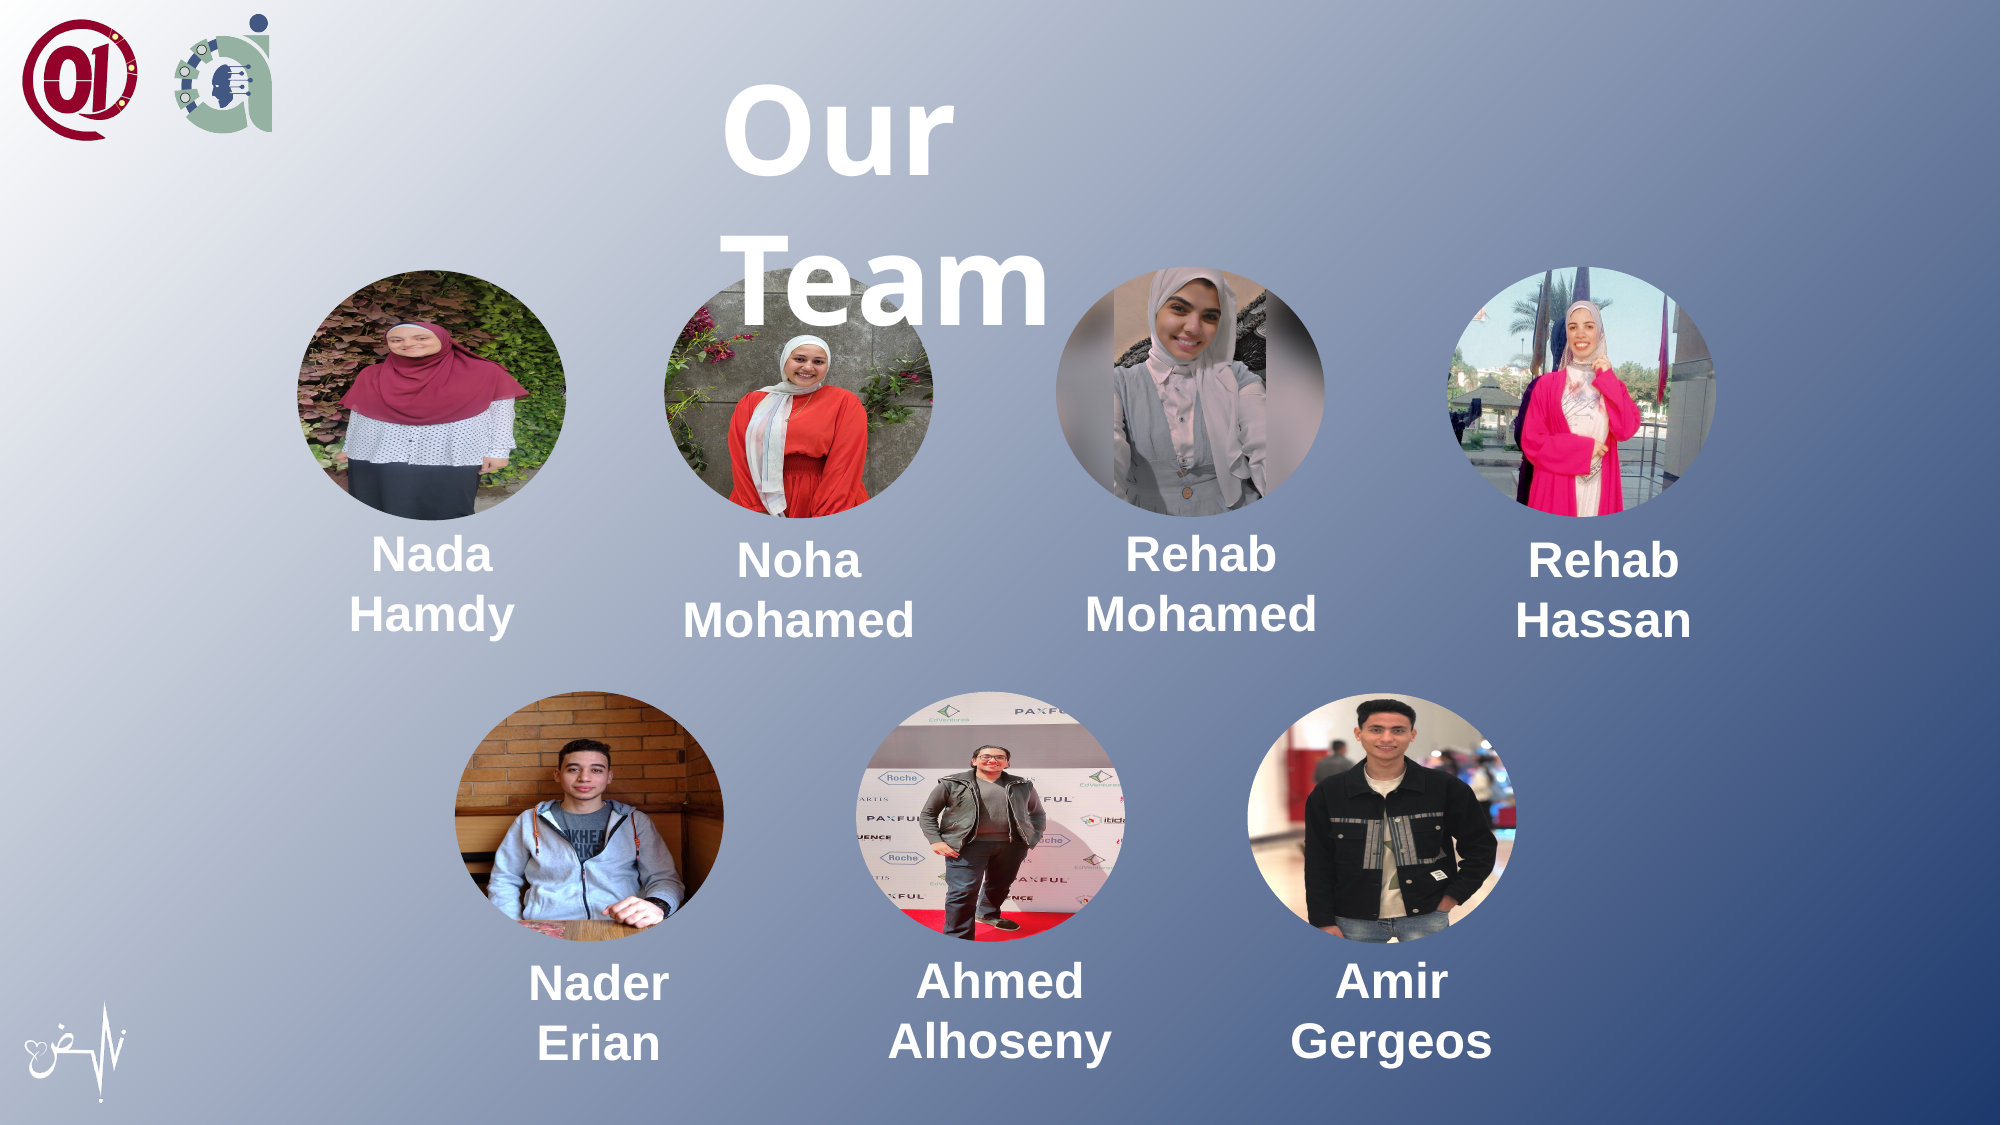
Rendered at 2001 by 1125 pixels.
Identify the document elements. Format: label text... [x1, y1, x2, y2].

picture [15, 15, 147, 147]
picture [297, 270, 567, 521]
picture [164, 6, 295, 138]
picture [1447, 266, 1717, 518]
picture [1055, 266, 1325, 518]
text_box Nader Erian [445, 943, 753, 1078]
text_box Rehab Hassan [1450, 519, 1758, 655]
picture [855, 691, 1126, 942]
text_box Amir Gergeos [1237, 941, 1545, 1077]
picture [1247, 692, 1517, 944]
picture [454, 691, 724, 942]
text_box Ahmed Alhoseny [846, 941, 1154, 1077]
text_box Rehab Mohamed [1047, 514, 1355, 650]
text_box Noha Mohamed [645, 519, 953, 655]
text_box Nada Hamdy [314, 530, 550, 650]
text_box Our Team [703, 42, 1278, 358]
picture [10, 987, 141, 1115]
picture [664, 267, 934, 519]
